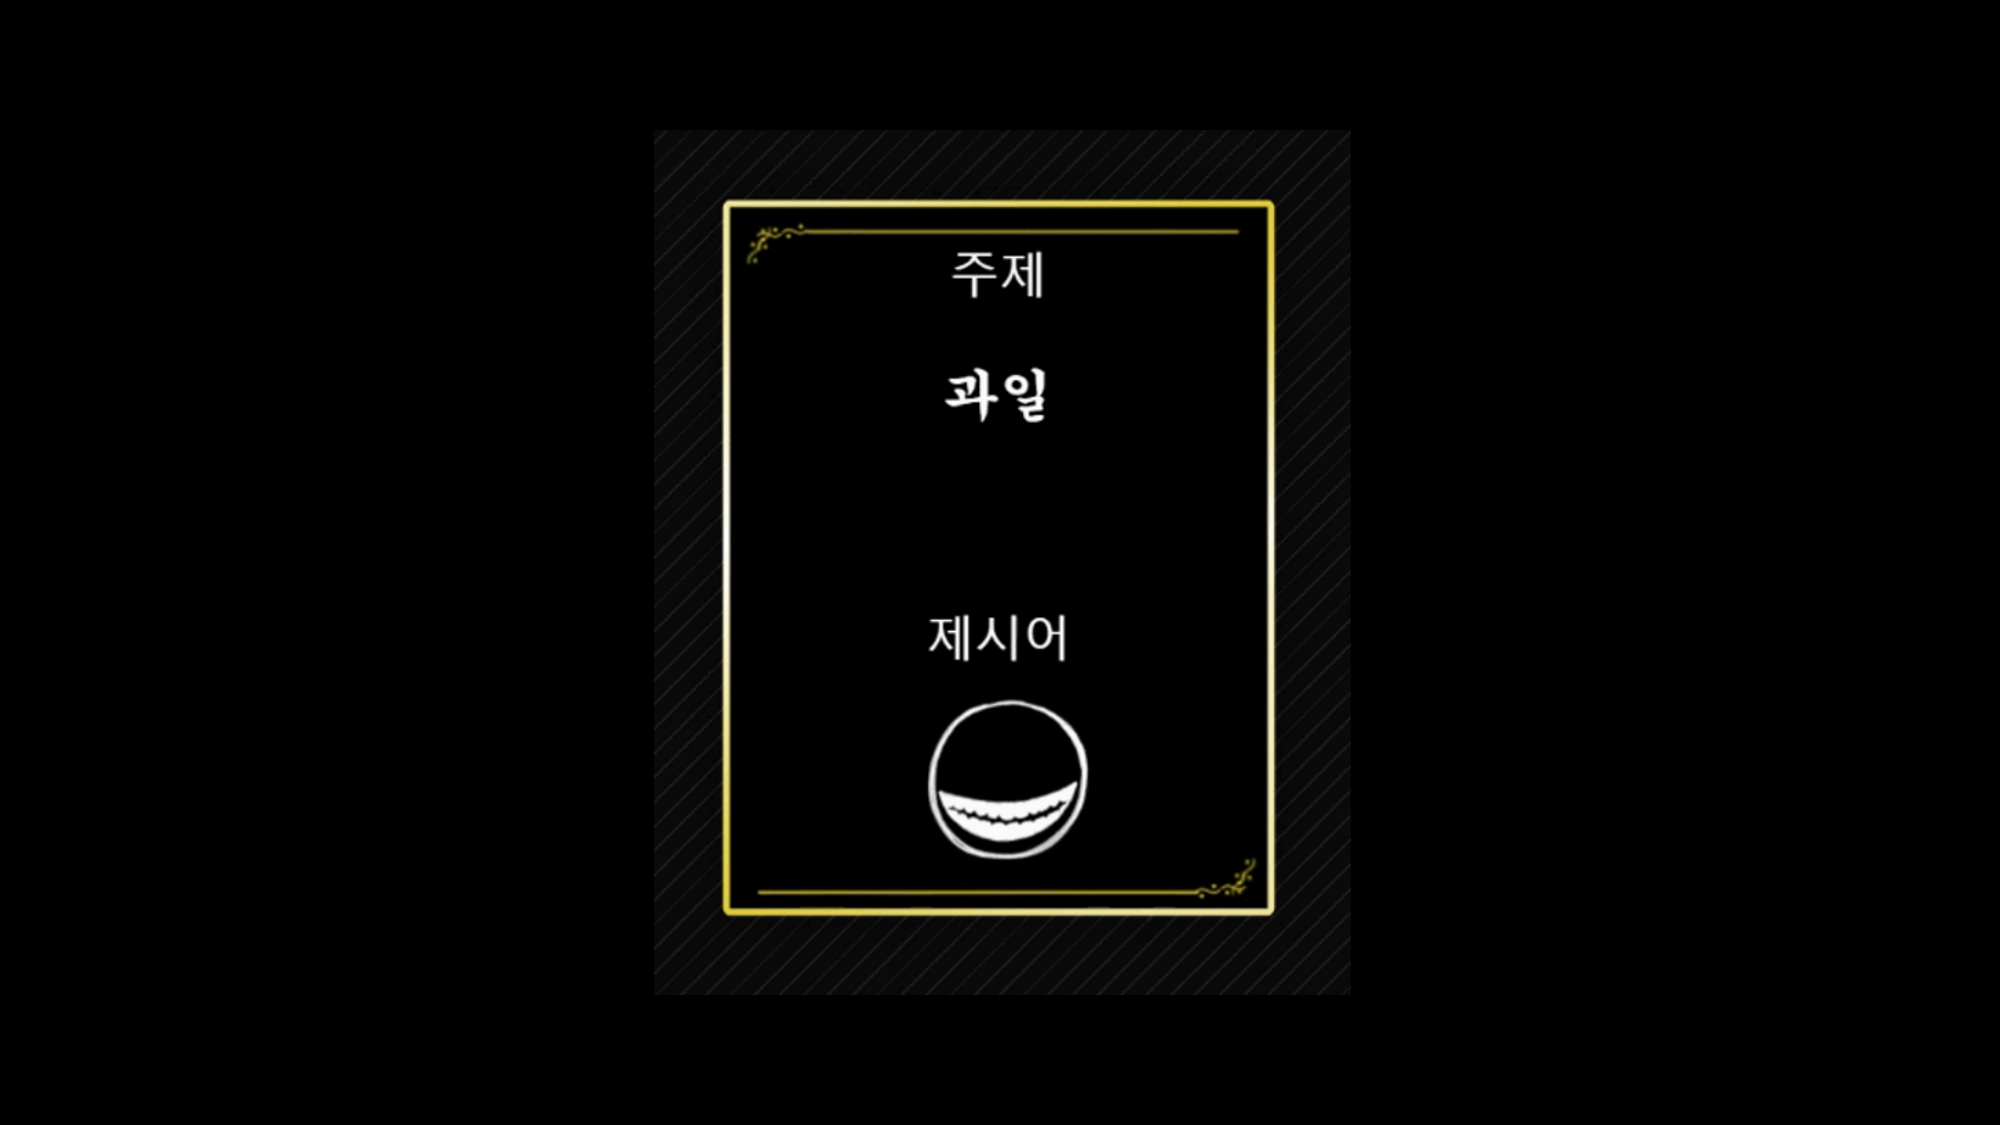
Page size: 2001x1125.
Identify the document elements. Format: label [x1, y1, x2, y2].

picture [647, 127, 1356, 996]
